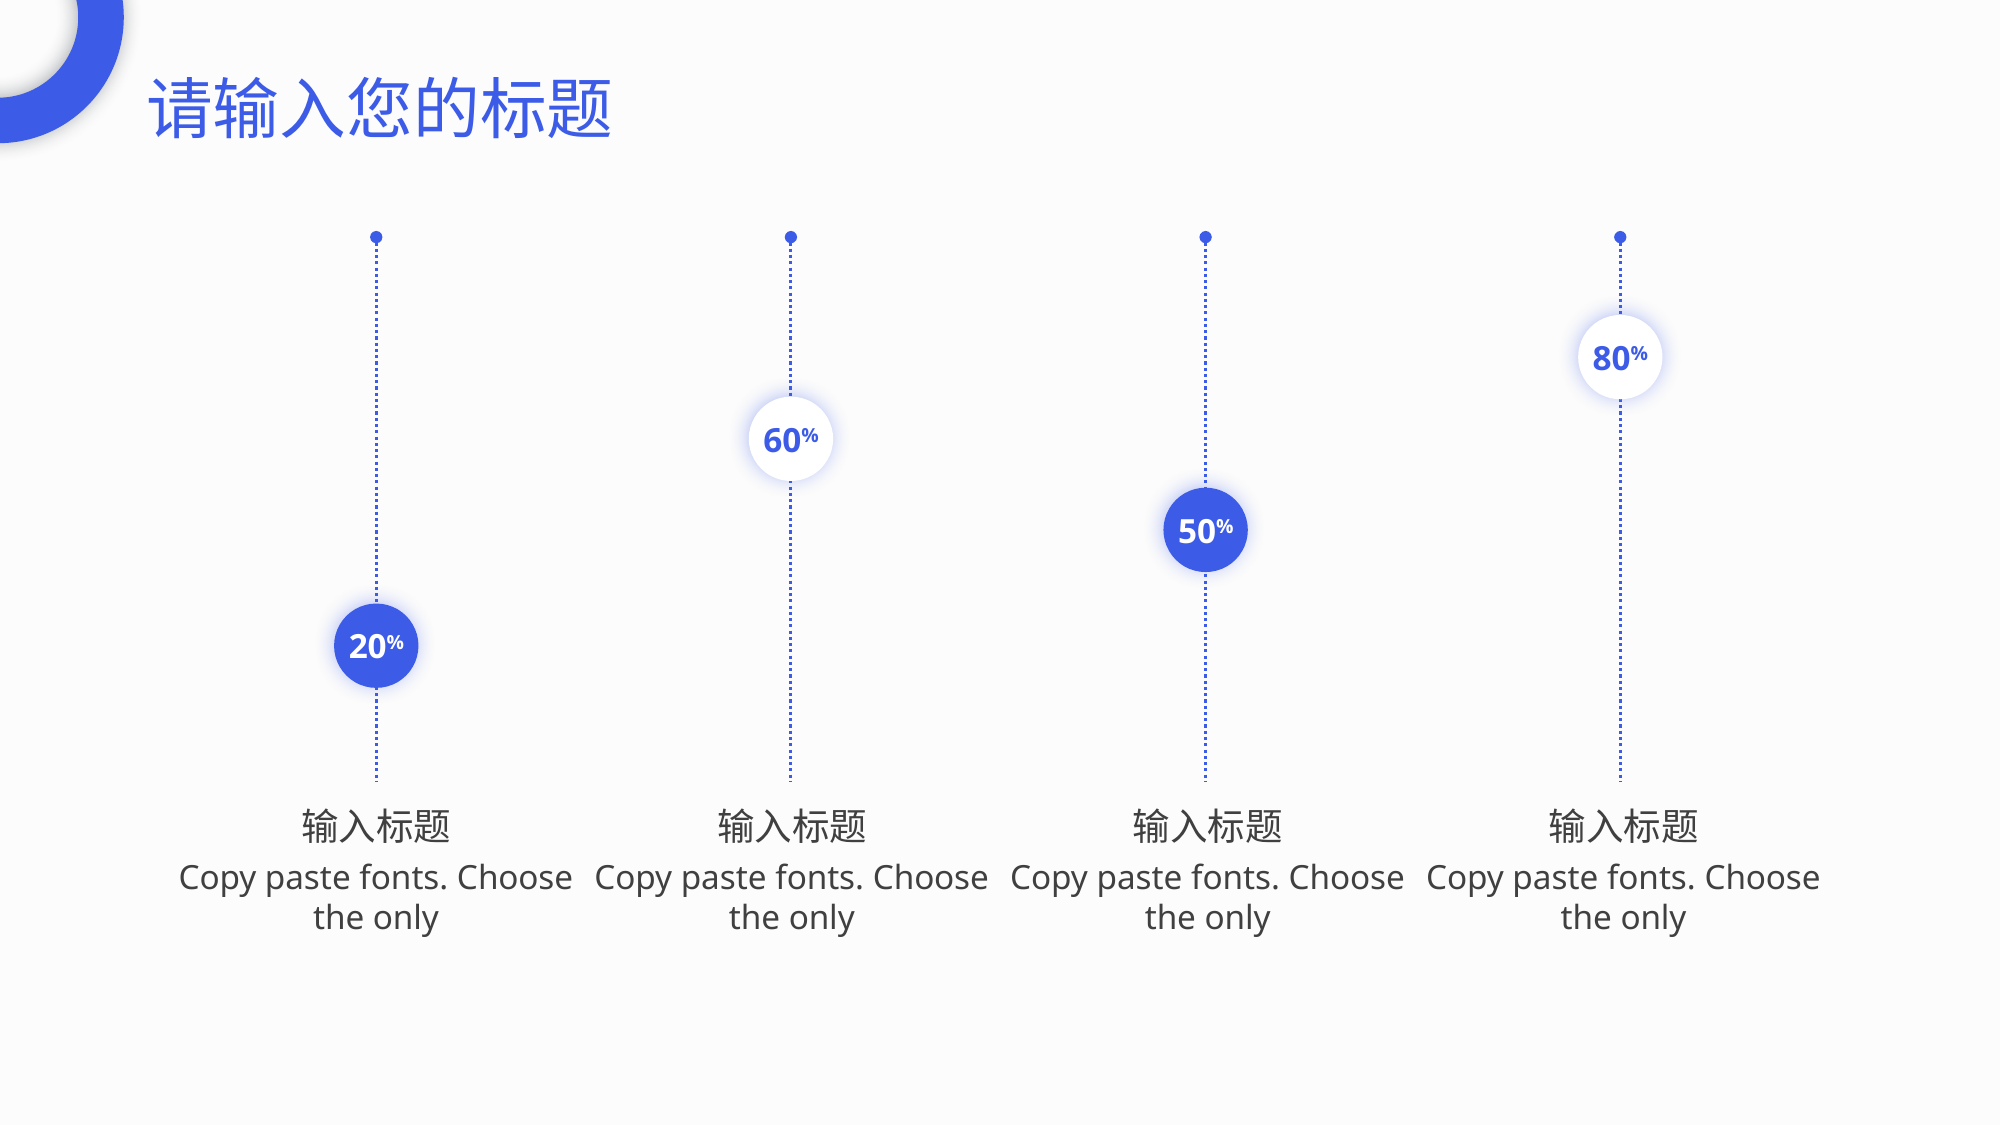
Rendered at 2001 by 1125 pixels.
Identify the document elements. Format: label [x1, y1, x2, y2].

text_box [983, 237, 1399, 946]
text_box [151, 237, 567, 946]
text_box [1399, 237, 1849, 946]
text_box [0, 0, 825, 156]
text_box [567, 237, 983, 946]
